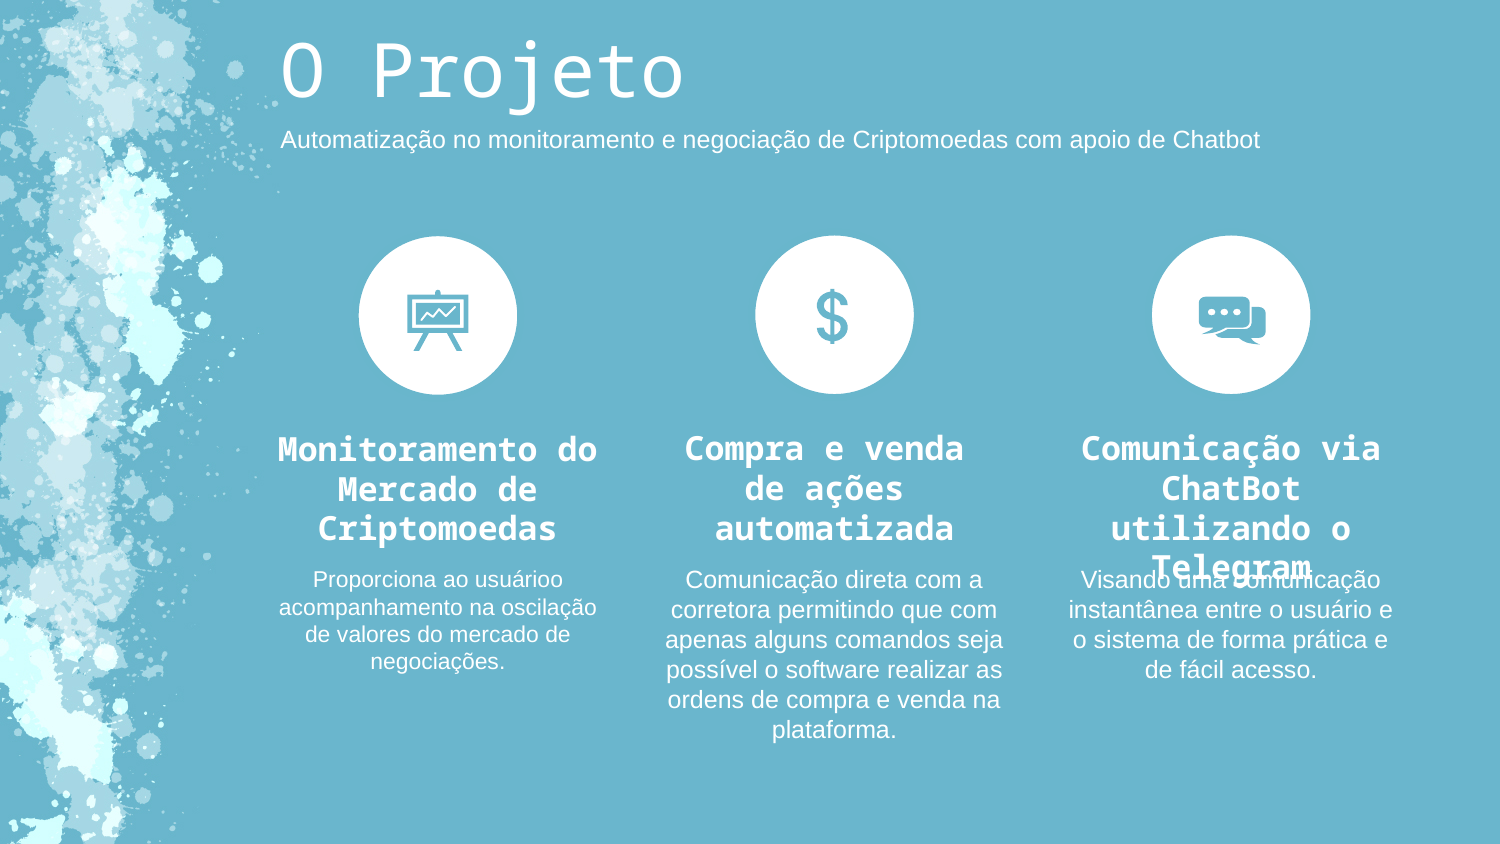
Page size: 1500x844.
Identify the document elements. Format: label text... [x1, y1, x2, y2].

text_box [252, 420, 624, 684]
picture [0, 0, 1500, 844]
text_box [1146, 229, 1316, 400]
text_box [353, 230, 523, 401]
text_box [749, 229, 920, 400]
text_box [405, 287, 471, 354]
text_box [814, 286, 850, 346]
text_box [649, 419, 1020, 754]
text_box [1196, 294, 1268, 347]
list O Projeto [265, 20, 1500, 114]
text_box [1046, 419, 1417, 694]
list Automatização no monitoramento e negociação de Criptomoedas com apoio de Chatbot [265, 114, 1500, 162]
